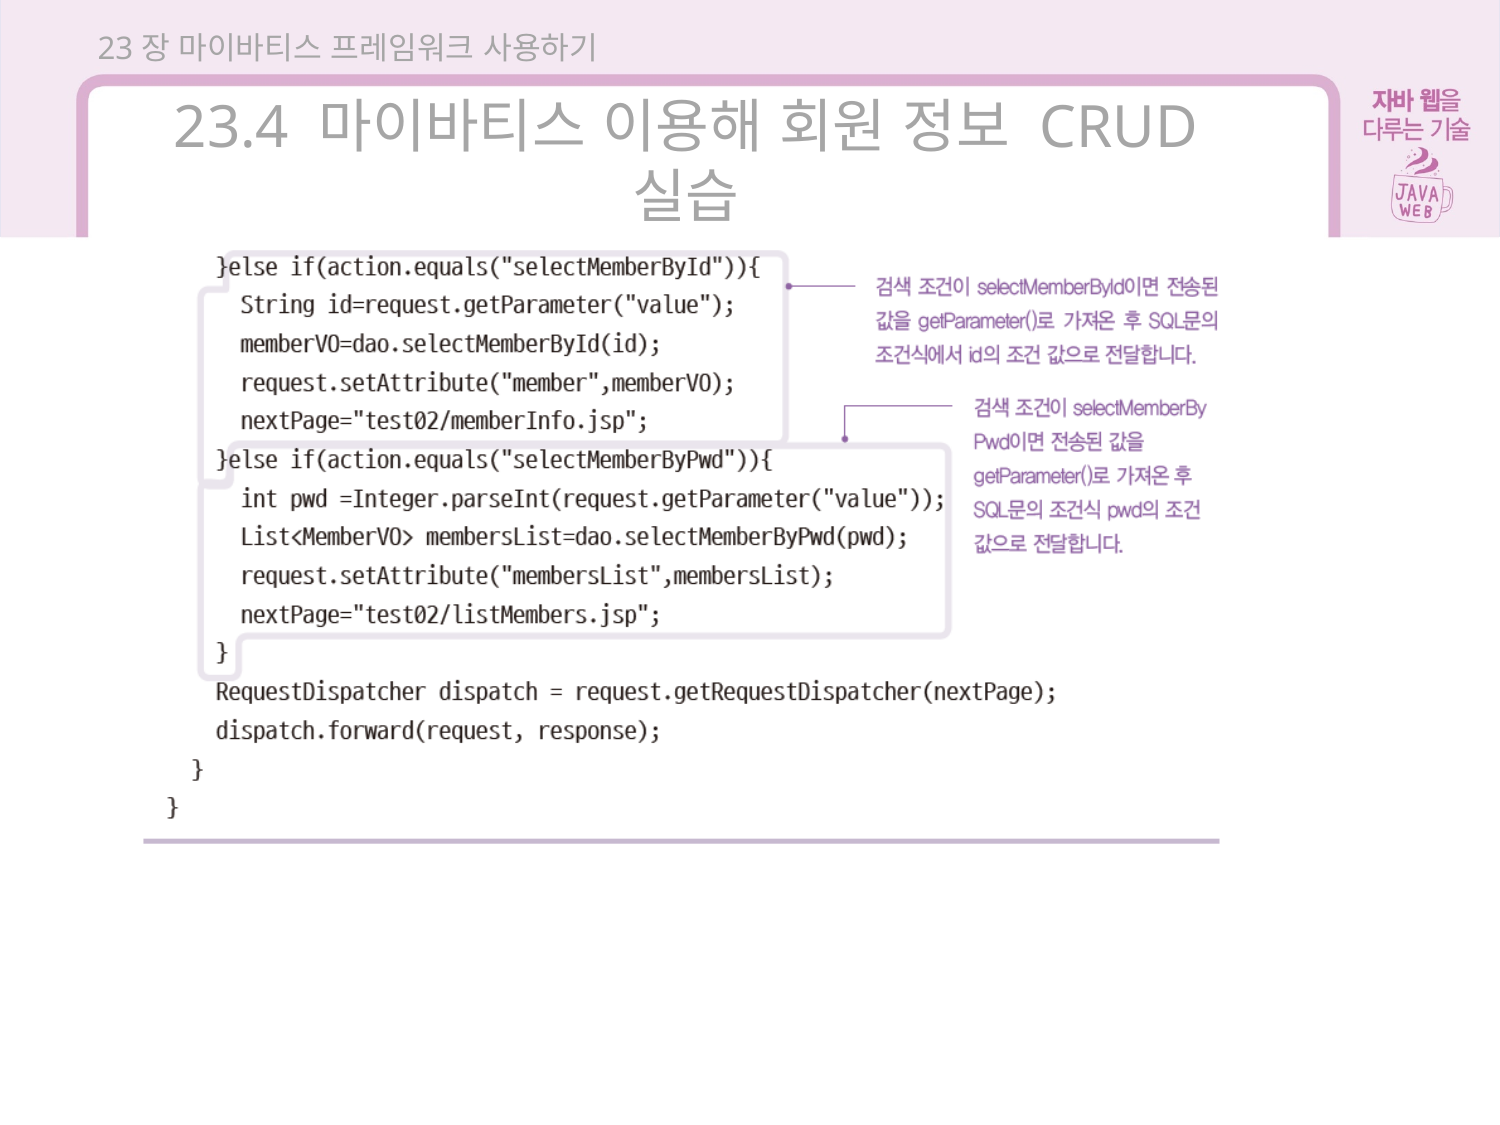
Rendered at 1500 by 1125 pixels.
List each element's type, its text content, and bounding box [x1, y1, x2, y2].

text_box 23장 마이바티스 프레임워크 사용하기 [82, 0, 1133, 74]
picture [0, 0, 1500, 1125]
text_box 23.4 마이바티스 이용해 회원 정보 CRUD 실습 [104, 82, 1268, 237]
